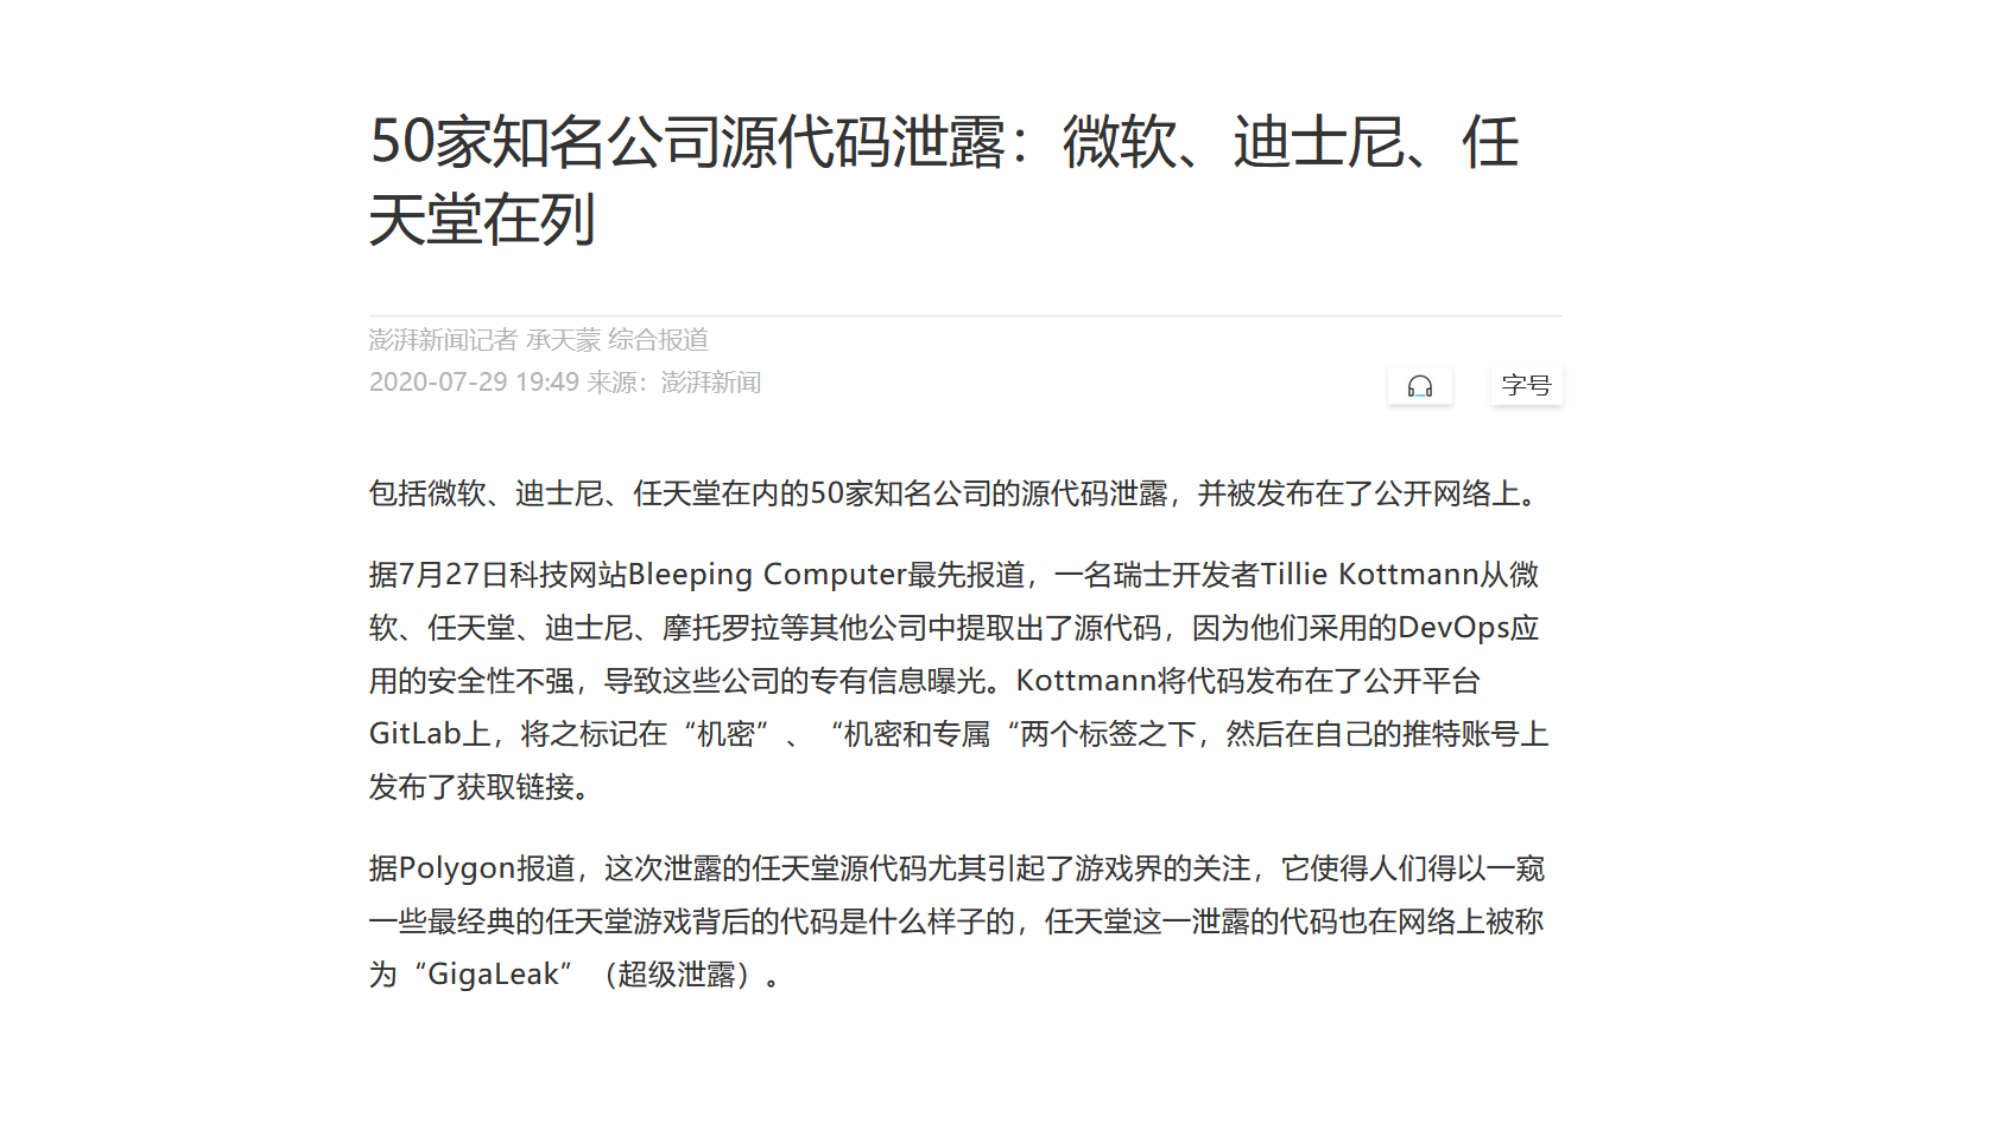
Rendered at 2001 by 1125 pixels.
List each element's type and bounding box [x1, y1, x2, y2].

picture [342, 102, 1577, 1023]
